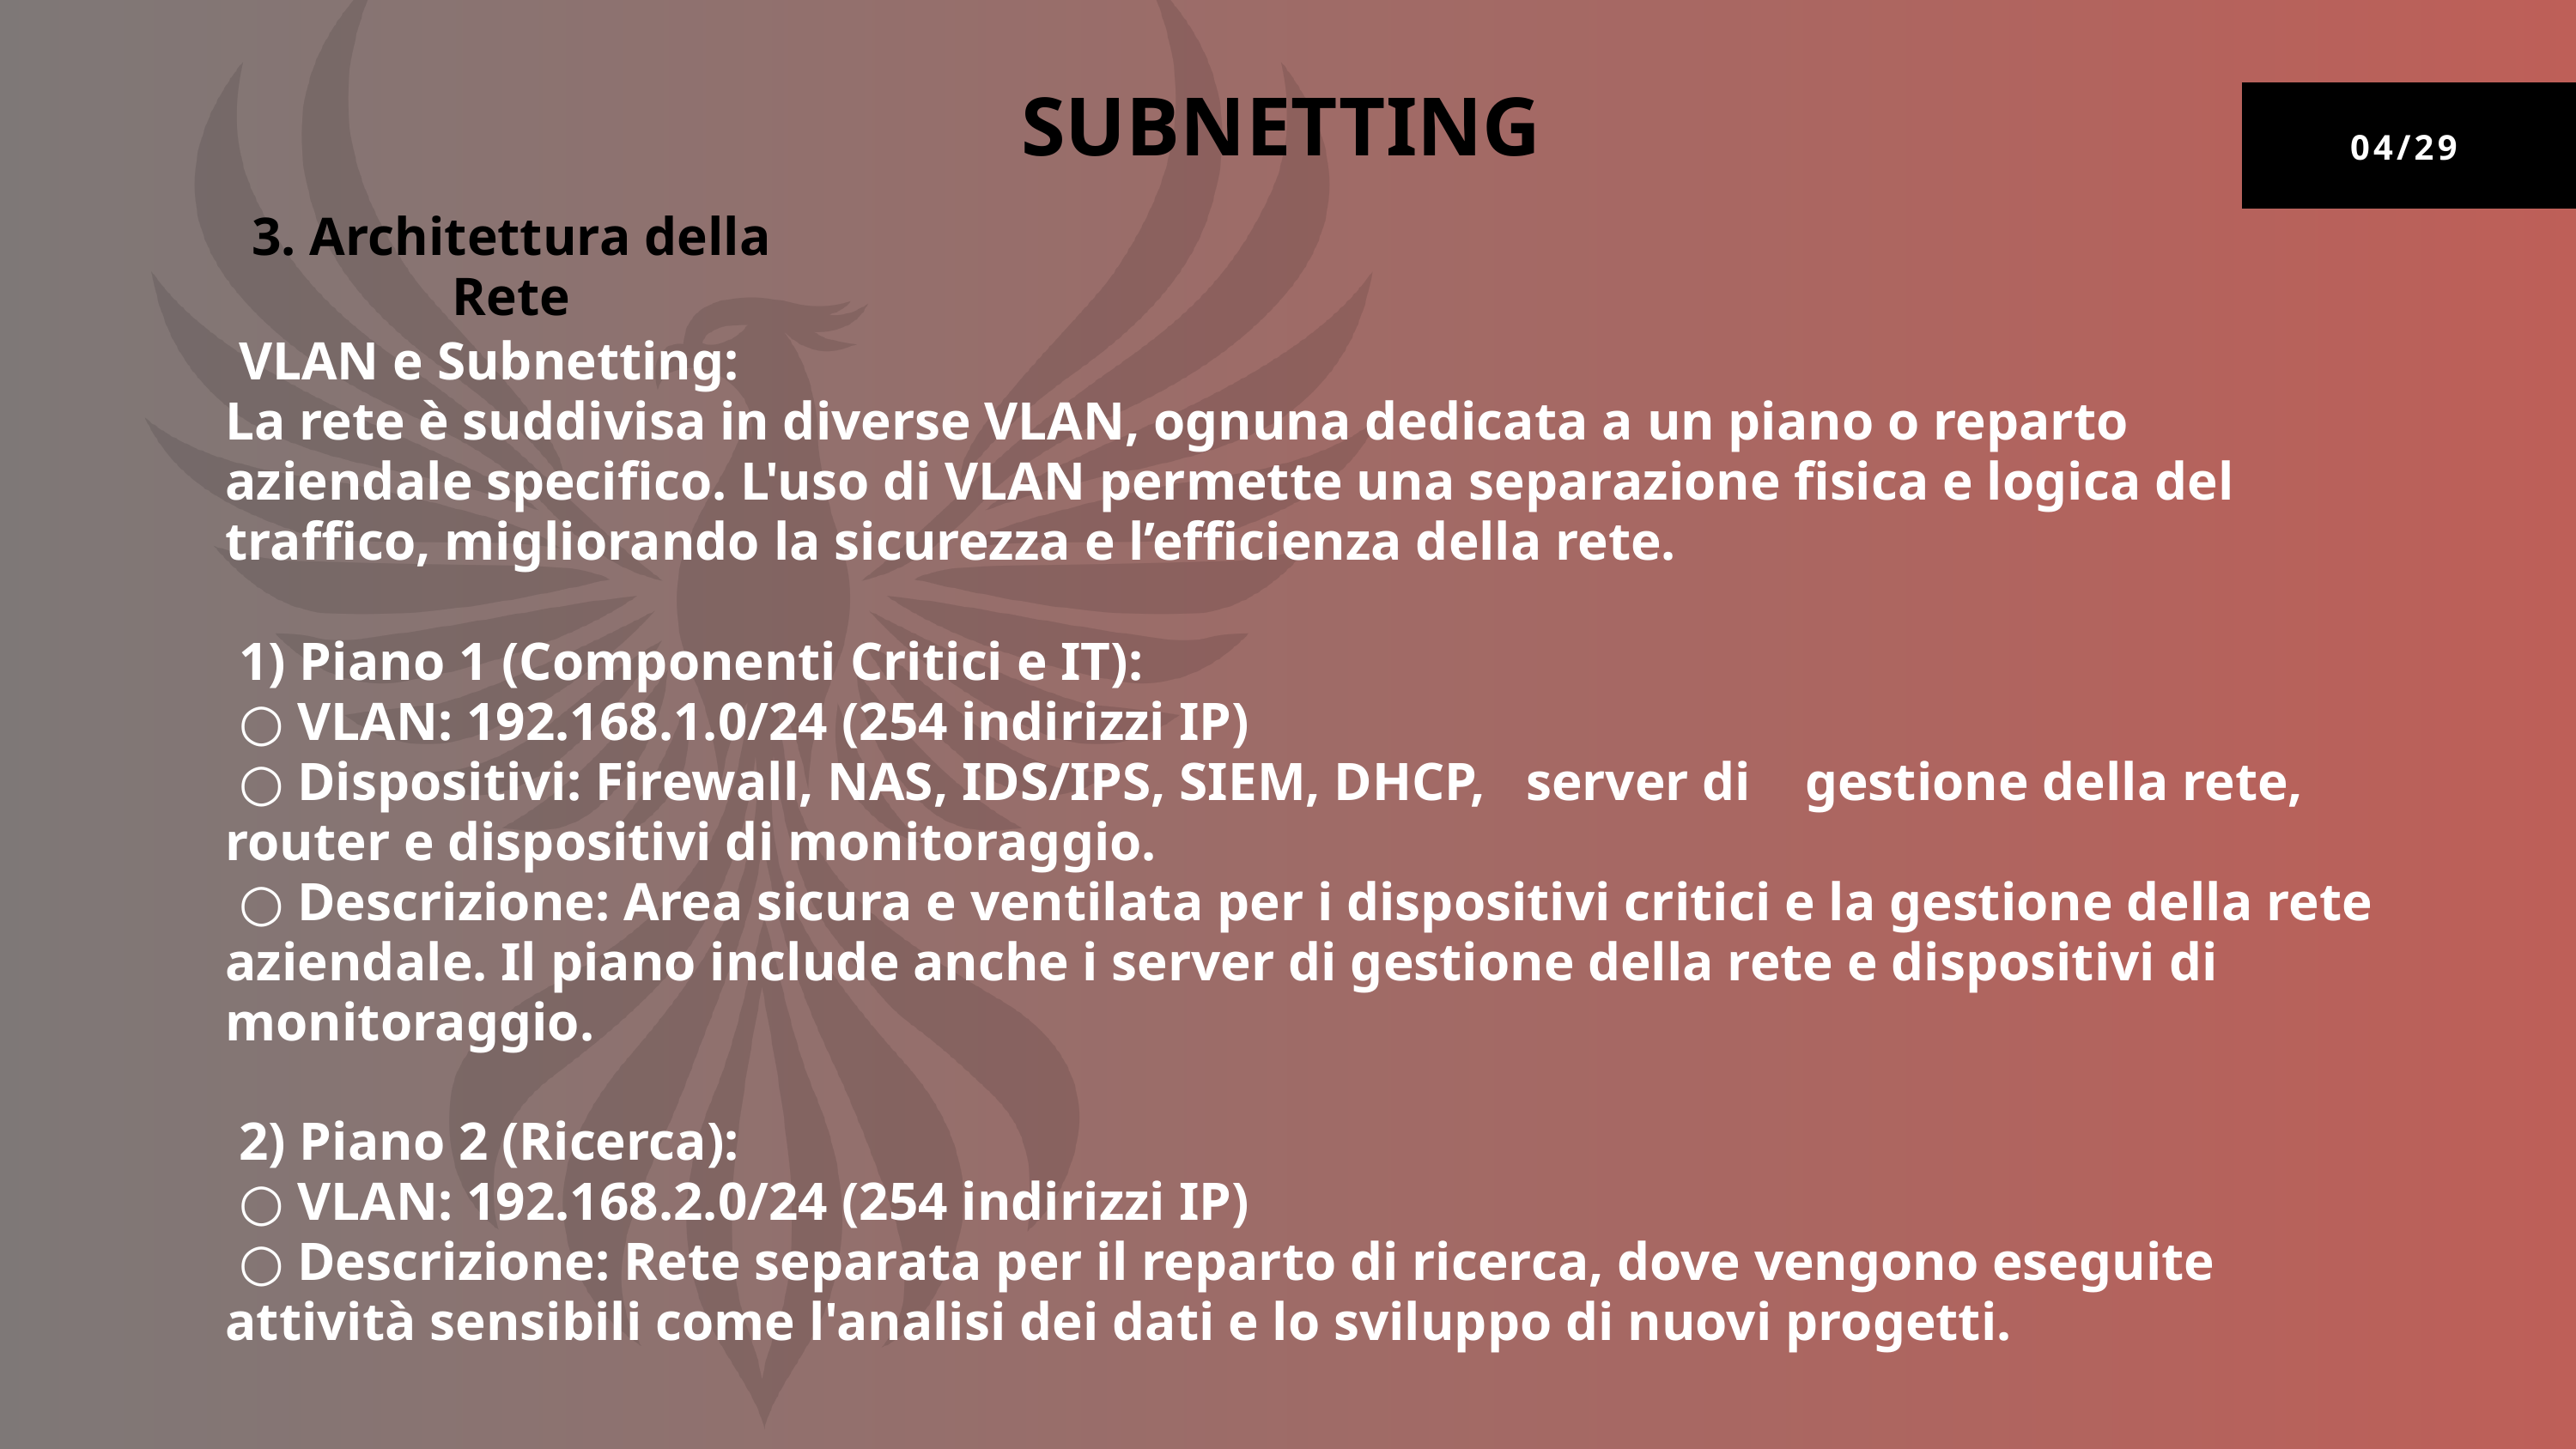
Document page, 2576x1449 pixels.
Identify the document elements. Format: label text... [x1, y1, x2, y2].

text_box [144, 0, 1379, 1430]
text_box SUBNETTING [640, 78, 1923, 172]
text_box VLAN e Subnetting: La rete è suddivisa in diverse VLAN, ognuna dedicata a un piano o reparto aziendale specifico. L'uso di VLAN permette una separazione fisica e logica del traffico, migliorando la sicurezza e l’efficienza della rete. 1) Piano 1 (Componenti Critici e IT): ○ VLAN: 192.168.1.0/24 (254 indirizzi IP) ○ Dispositivi: Firewall, NAS, IDS/IPS, SIEM, DHCP, server di gestione della rete, router e dispositivi di monitoraggio. ○ Descrizione: Area sicura e ventilata per i dispositivi critici e la gestione della rete aziendale. Il piano include anche i server di gestione della rete e dispositivi di monitoraggio. 2) Piano 2 (Ricerca): ○ VLAN: 192.168.2.0/24 (254 indirizzi IP) ○ Descrizione: Rete separata per il reparto di ricerca, dove vengono eseguite attività sensibili come l'analisi dei dati e lo sviluppo di nuovi progetti. [225, 330, 2379, 1351]
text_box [2242, 82, 2576, 209]
text_box 3. Architettura della Rete [204, 205, 819, 326]
